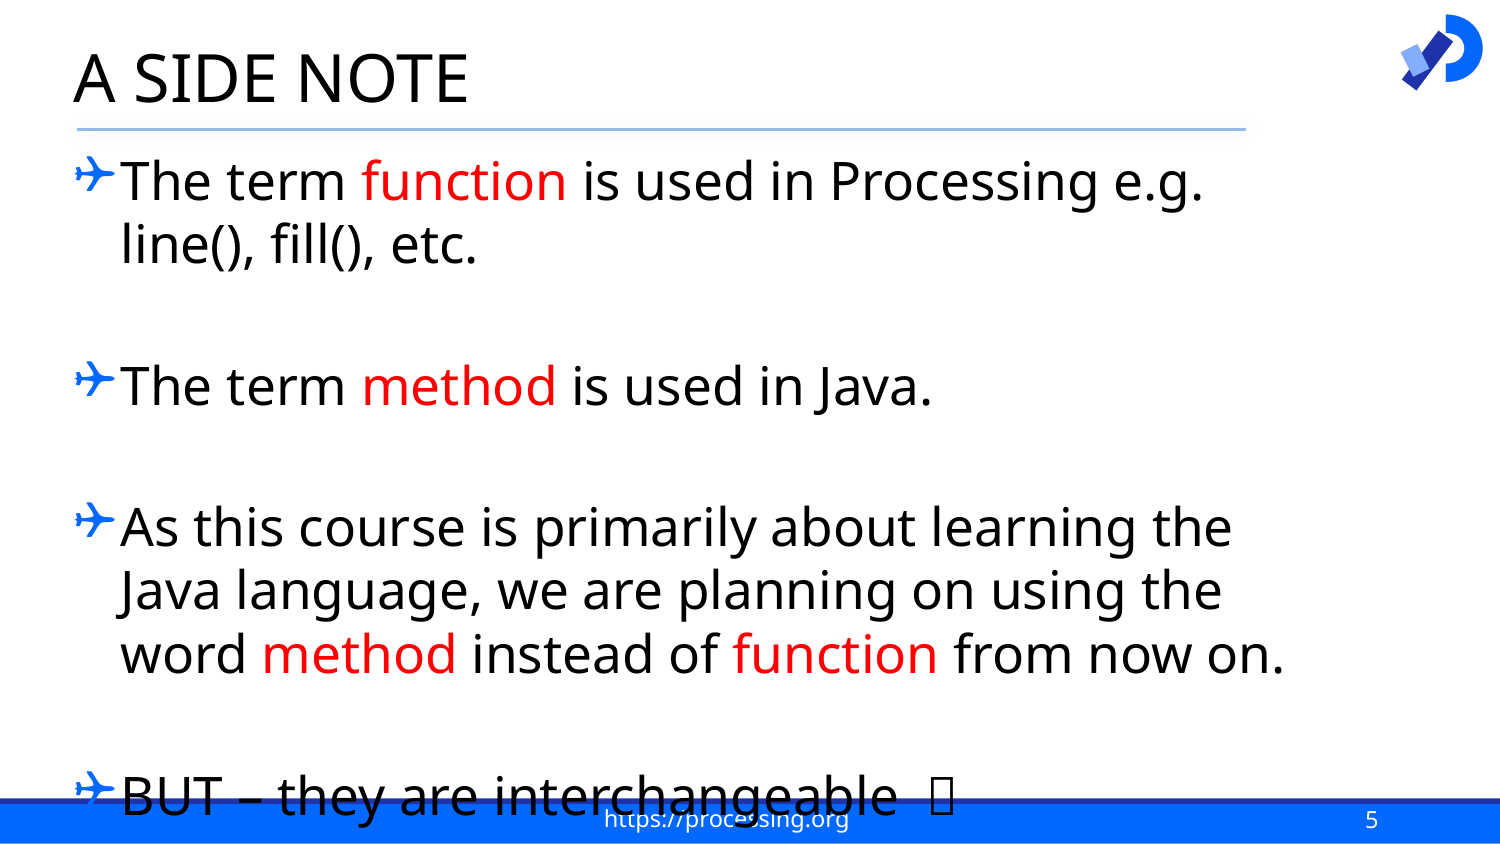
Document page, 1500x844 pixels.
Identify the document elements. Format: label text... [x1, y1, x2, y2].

title A SIDE NOTE [64, 0, 1341, 126]
picture [1398, 9, 1485, 96]
footer https://processing.org [527, 802, 927, 843]
list The term function is used in Processing e.g. line(), fill(), etc. The term method is used in Java. As this course is primarily about learning the Java language, we are planning on using the word method instead of function from now on. BUT – they are interchangeable  [64, 137, 1341, 844]
slide_number 5 [1074, 799, 1388, 844]
